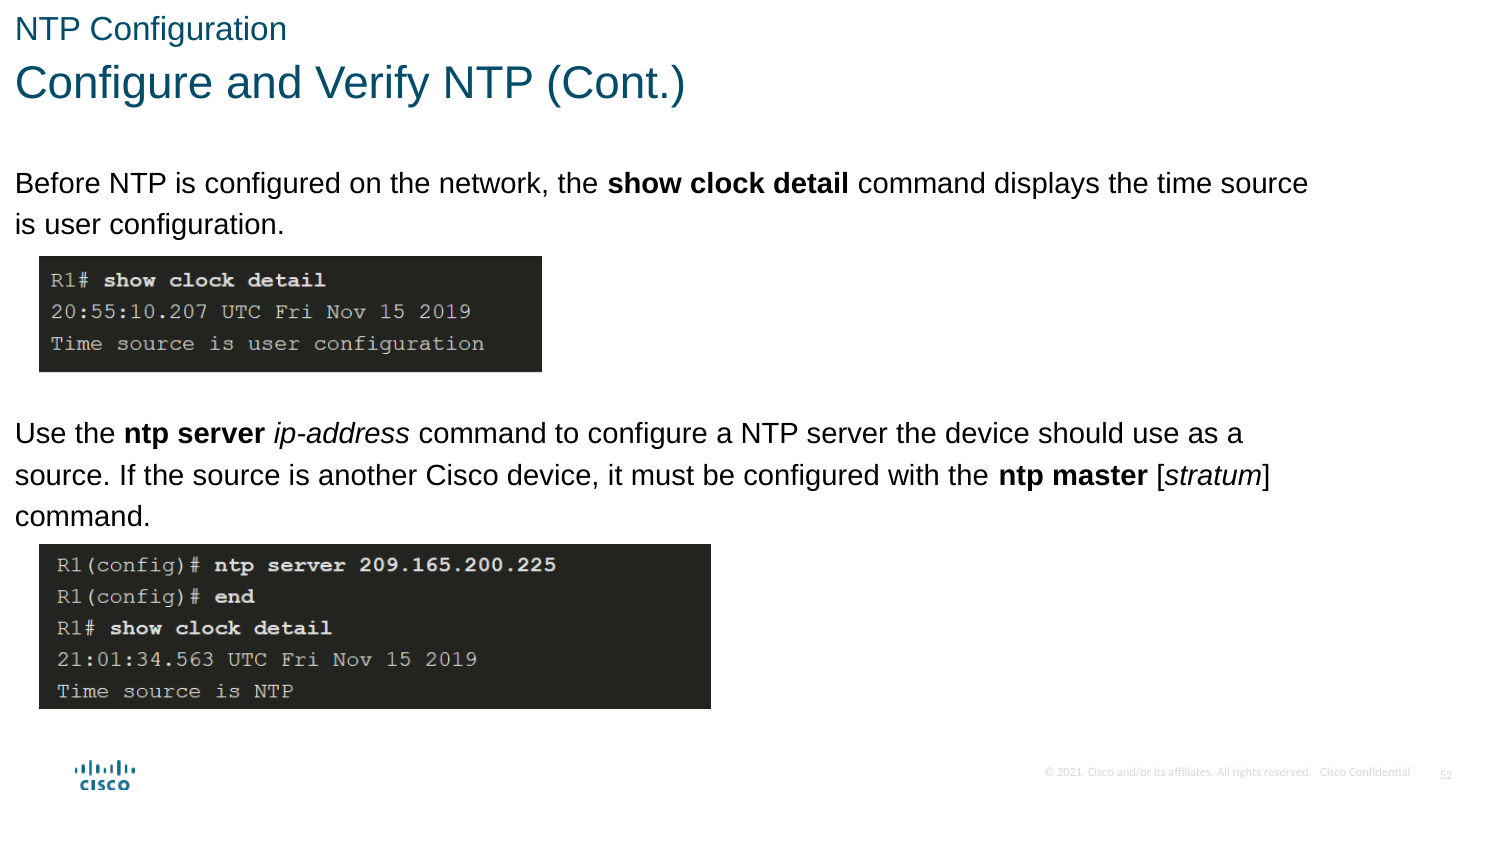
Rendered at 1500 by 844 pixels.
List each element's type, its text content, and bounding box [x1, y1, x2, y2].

picture [39, 544, 711, 709]
slide_number 52 [1425, 759, 1500, 797]
text_box Before NTP is configured on the network, the show clock detail command displays the time source is user configuration. [0, 149, 1350, 268]
list NTP Configuration [0, 0, 1500, 45]
list Configure and Verify NTP (Cont.) [0, 45, 1500, 195]
text_box Use the ntp server ip-address command to configure a NTP server the device should use as a source. If the source is another Cisco device, it must be configured with the ntp master [stratum] command. [0, 399, 1350, 518]
picture [75, 759, 135, 790]
picture [39, 256, 542, 373]
